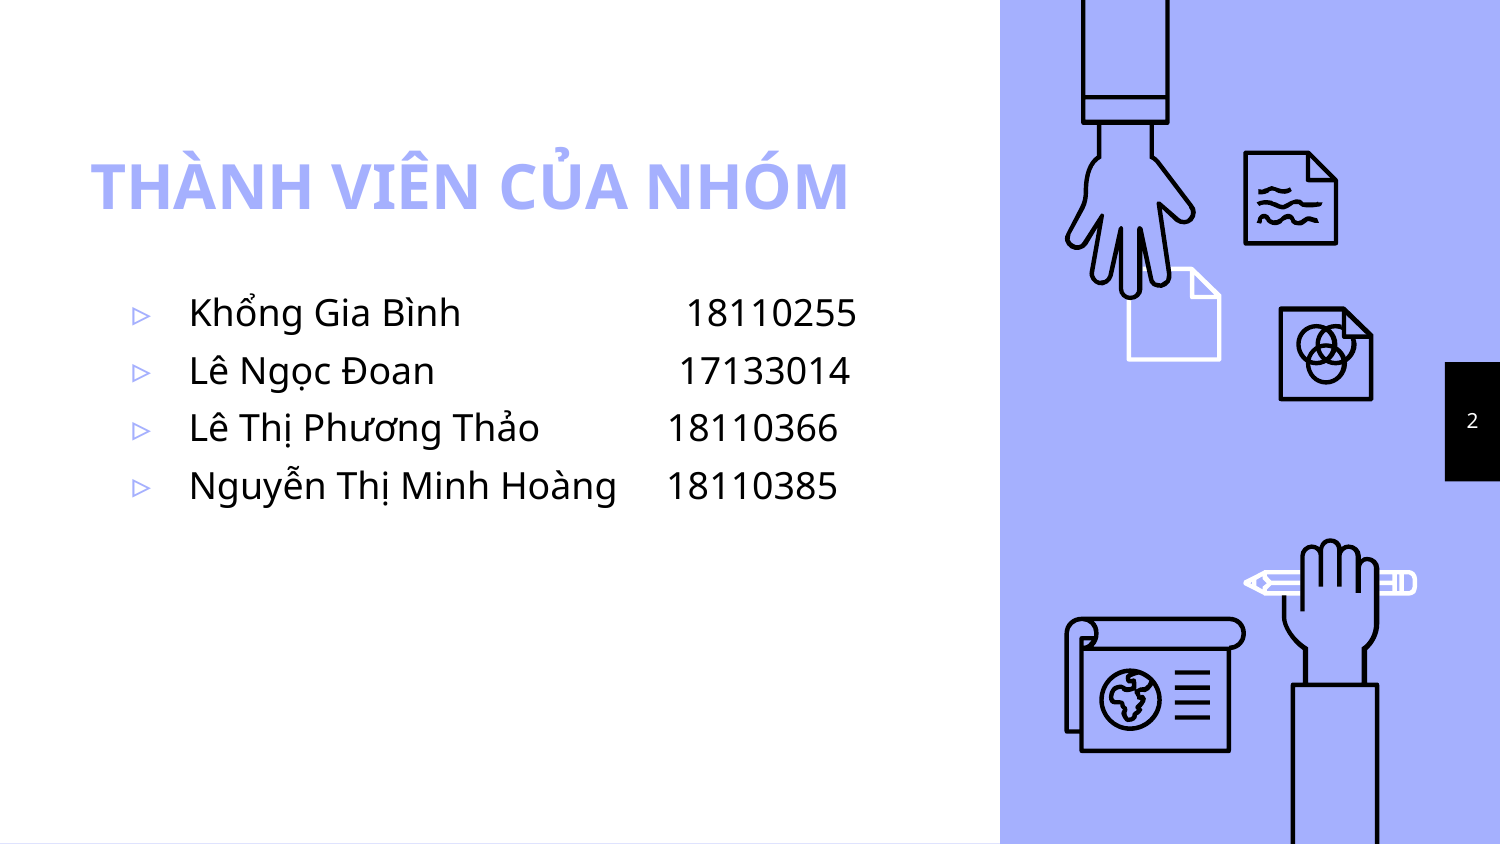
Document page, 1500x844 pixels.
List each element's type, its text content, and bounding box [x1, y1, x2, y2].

slide_number 2 [1444, 362, 1500, 482]
list Khổng Gia Bình 18110255 Lê Ngọc Đoan 17133014 Lê Thị Phương Thảo 18110366 Nguyễn Thị Minh Hoàng 18110385 [98, 274, 918, 792]
title THÀNH VIÊN CỦA NHÓM [75, 96, 918, 237]
